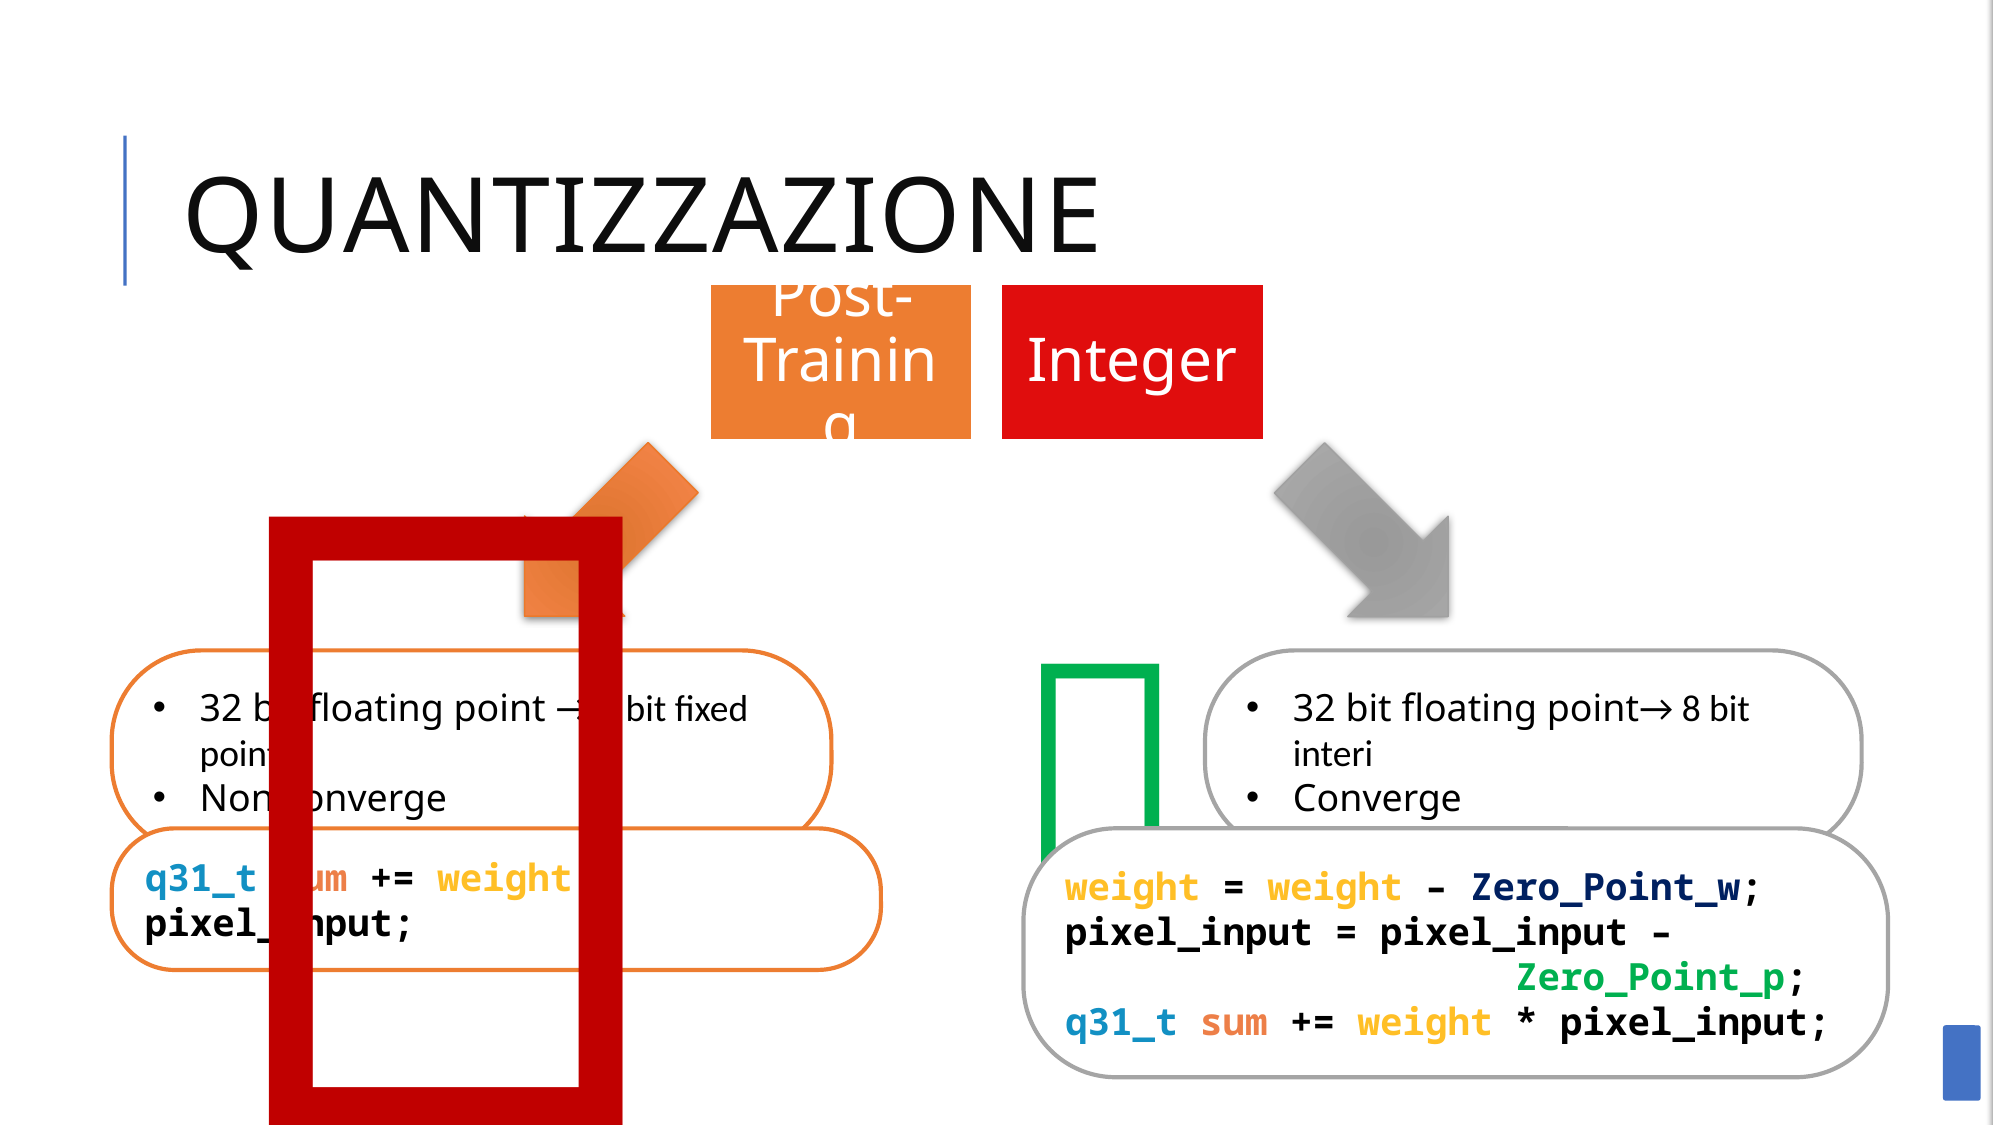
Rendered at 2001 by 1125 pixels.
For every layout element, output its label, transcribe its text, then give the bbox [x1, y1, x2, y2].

text_box [1273, 442, 1449, 618]
text_box 32 bit floating point → 8 bit fixed point Non converge [109, 675, 136, 828]
text_box weight = weight – Zero_Point_w; pixel_input = pixel_input – Zero_Point_p; q31_t sum += weight * pixel_input; [1021, 826, 1891, 1080]
text_box Post-Training [741, 280, 975, 443]
text_box Integer [998, 280, 1267, 443]
text_box  [136, 263, 741, 1125]
text_box 32 bit floating point → 8 bit fixed point Non converge [741, 648, 834, 826]
text_box 32 bit floating point→ 8 bit interi Converge [1224, 648, 1864, 833]
text_box q31_t sum += weight * pixel_input; [109, 838, 136, 960]
text_box QUANTIZZAZIONE [167, 95, 1763, 342]
text_box  [999, 504, 1224, 935]
text_box q31_t sum += weight * pixel_input; [741, 826, 884, 973]
